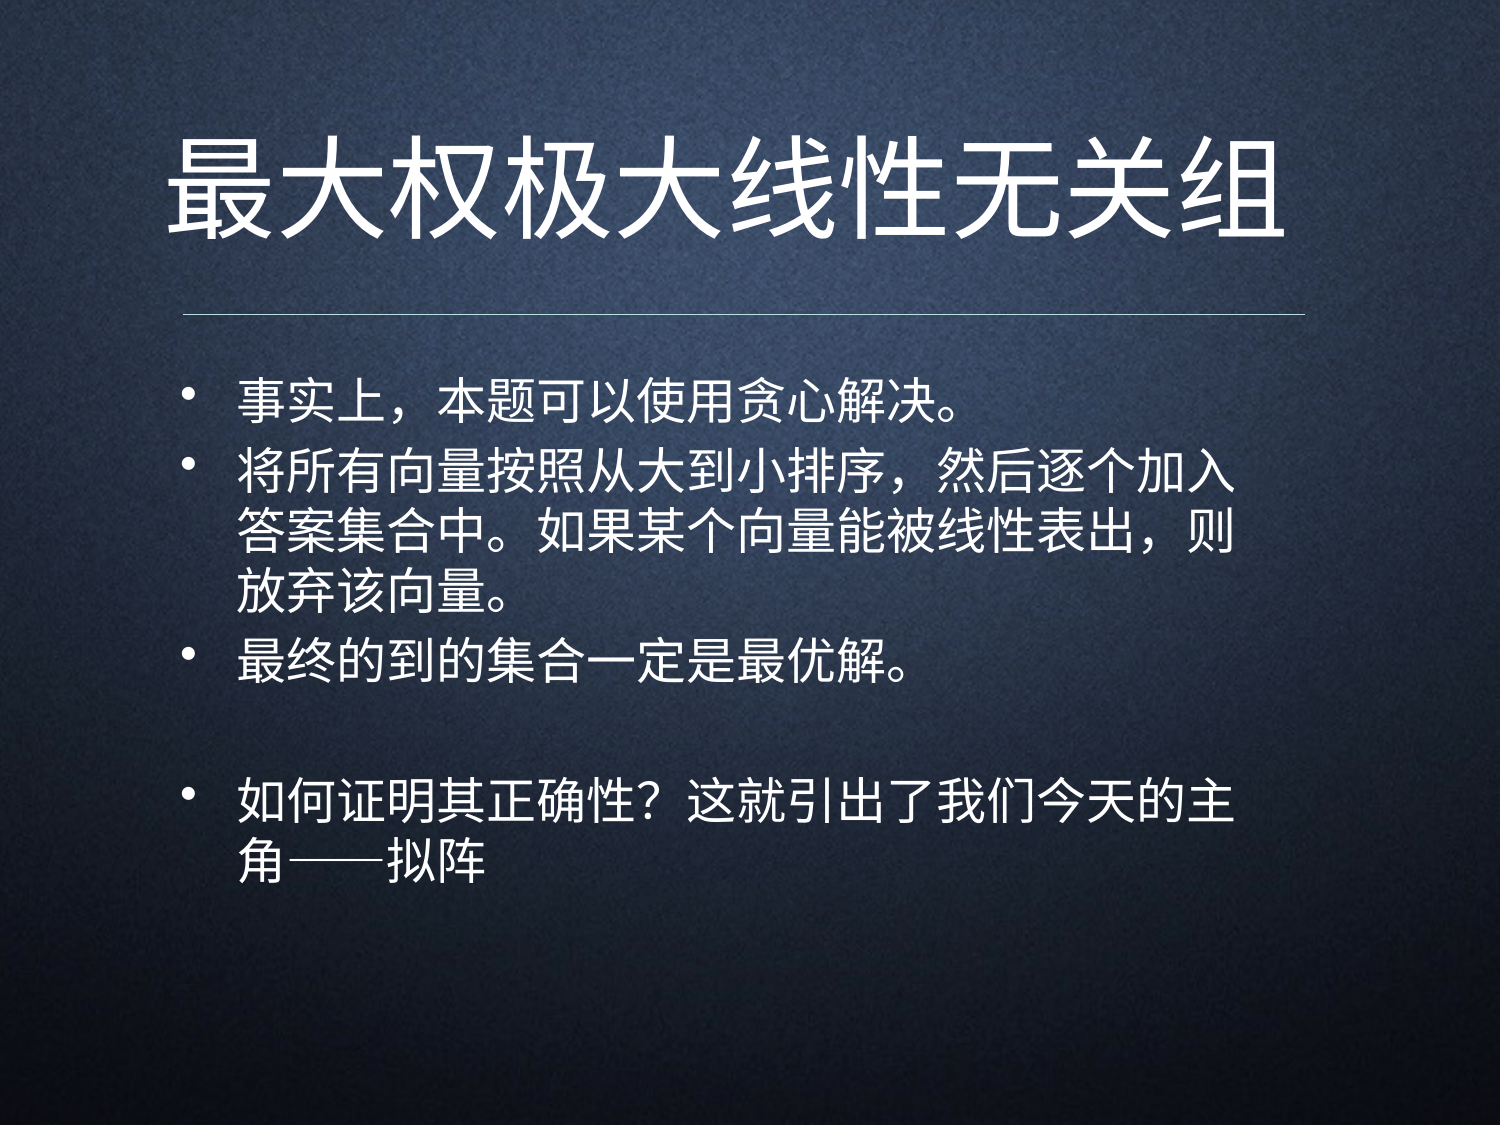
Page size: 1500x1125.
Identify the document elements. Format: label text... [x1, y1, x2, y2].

title 最大权极大线性无关组 [0, 91, 1489, 279]
picture [0, 0, 1500, 1125]
